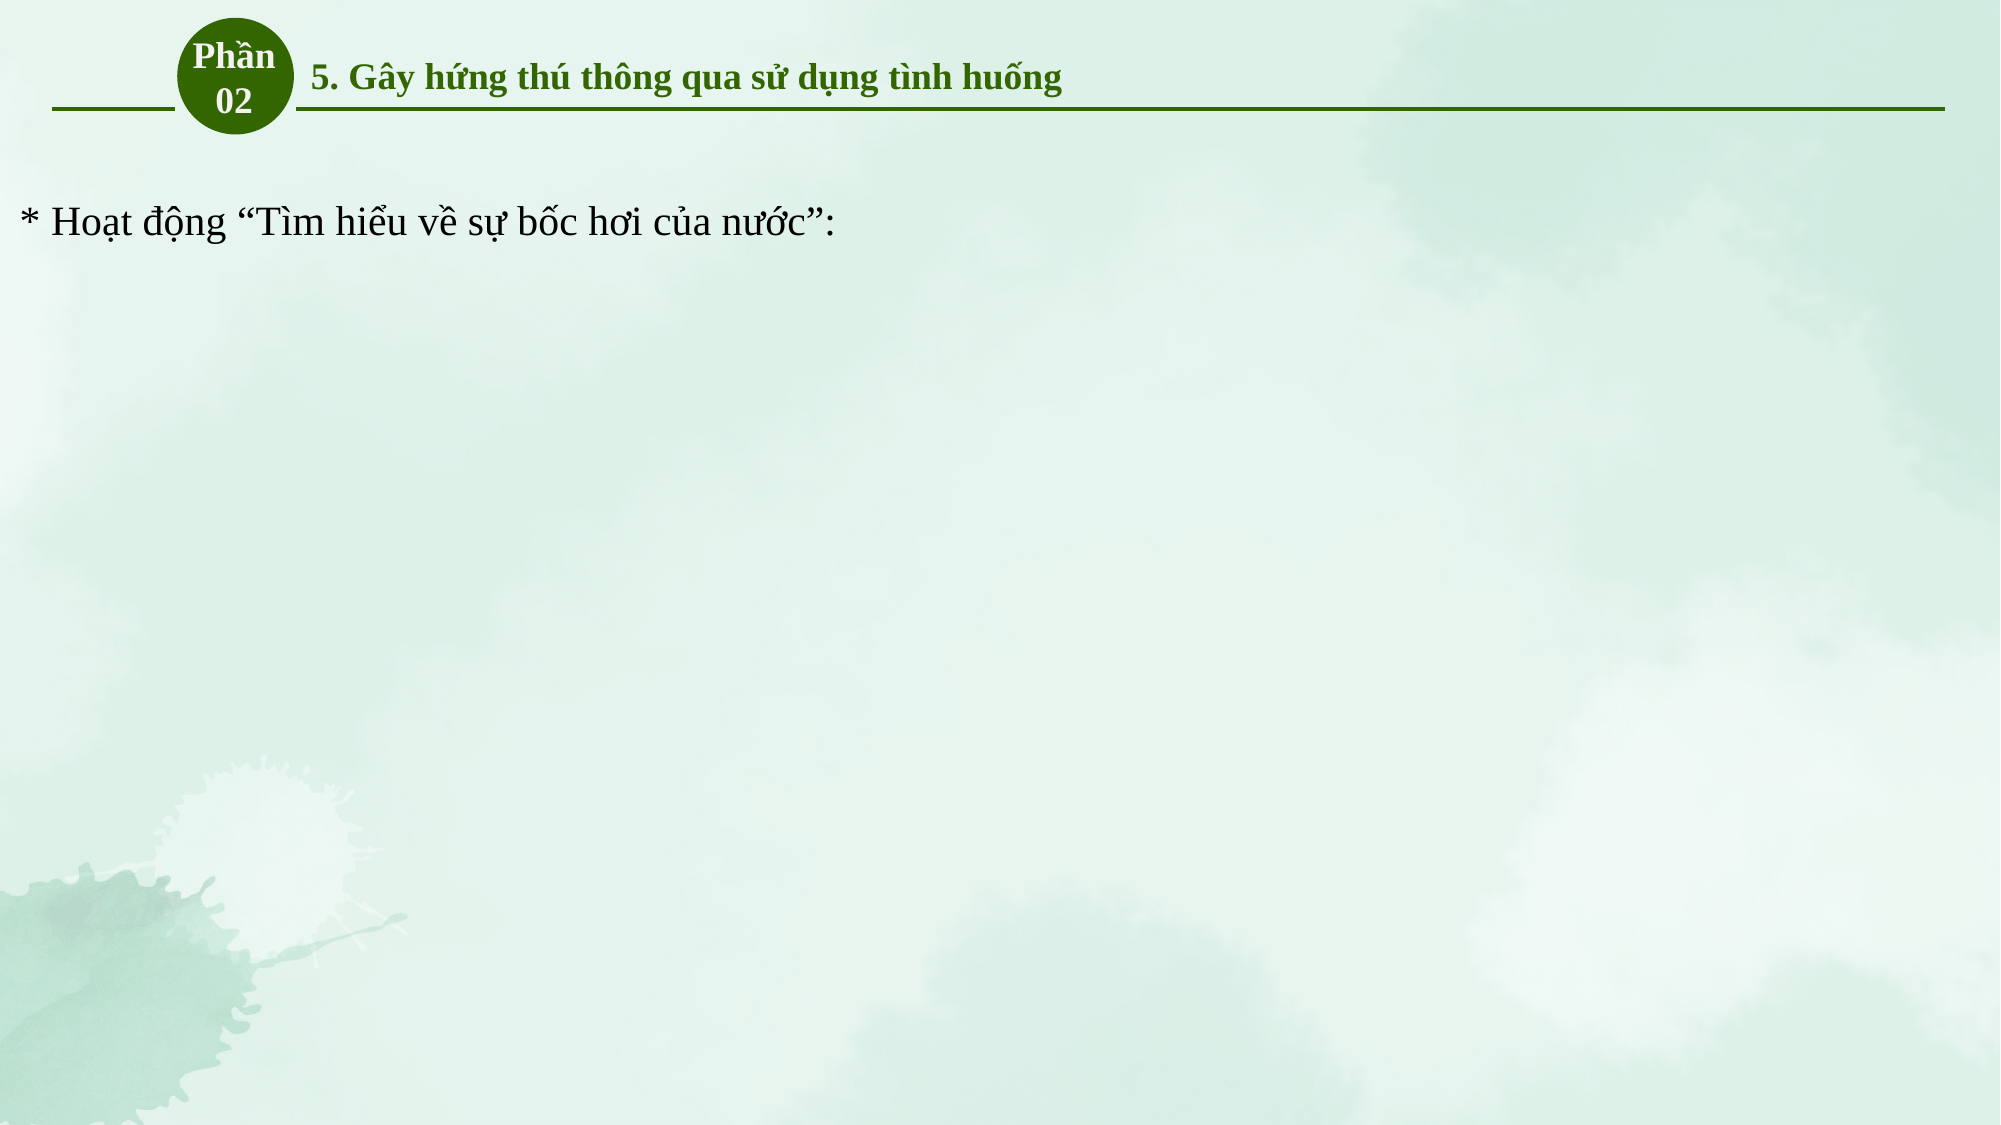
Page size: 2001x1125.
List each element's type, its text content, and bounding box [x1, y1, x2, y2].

text_box * Hoạt động “Tìm hiểu về sự bốc hơi của nước”: [19, 168, 1395, 244]
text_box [175, 17, 294, 135]
picture [0, 0, 2001, 1125]
text_box 5. Gây hứng thú thông qua sử dụng tình huống [296, 44, 2000, 105]
